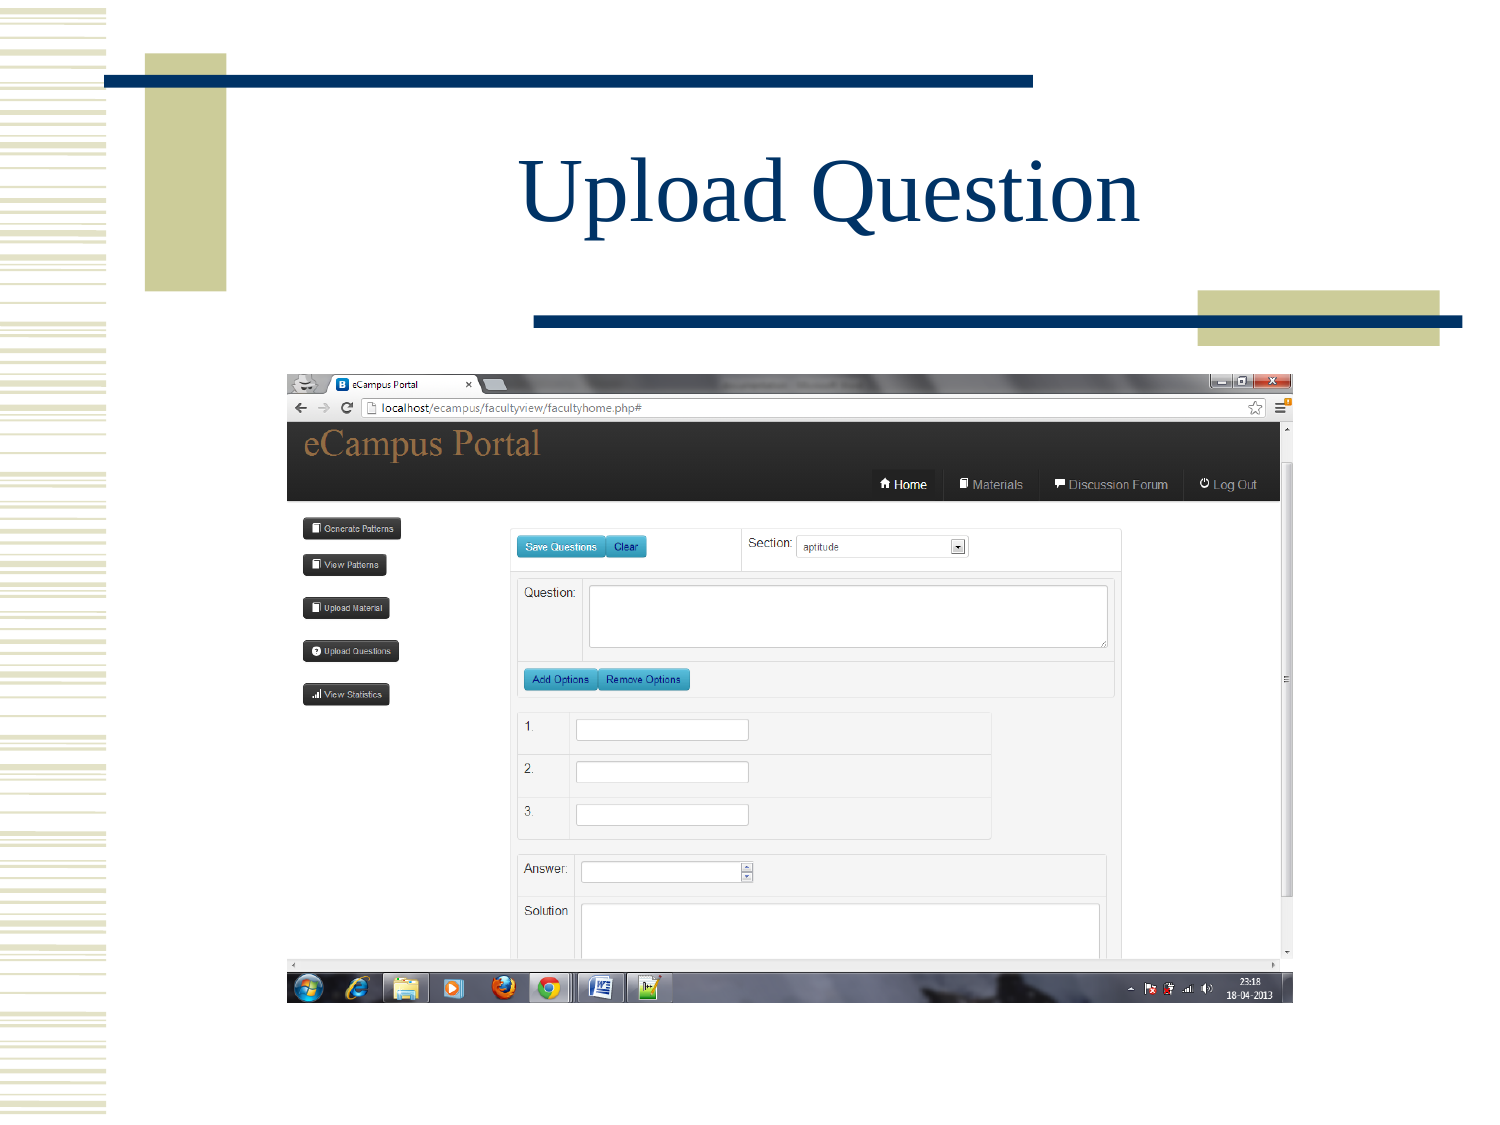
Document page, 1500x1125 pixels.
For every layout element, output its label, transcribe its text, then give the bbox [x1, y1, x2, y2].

title Upload Question [224, 99, 1436, 288]
picture [287, 374, 1293, 1004]
